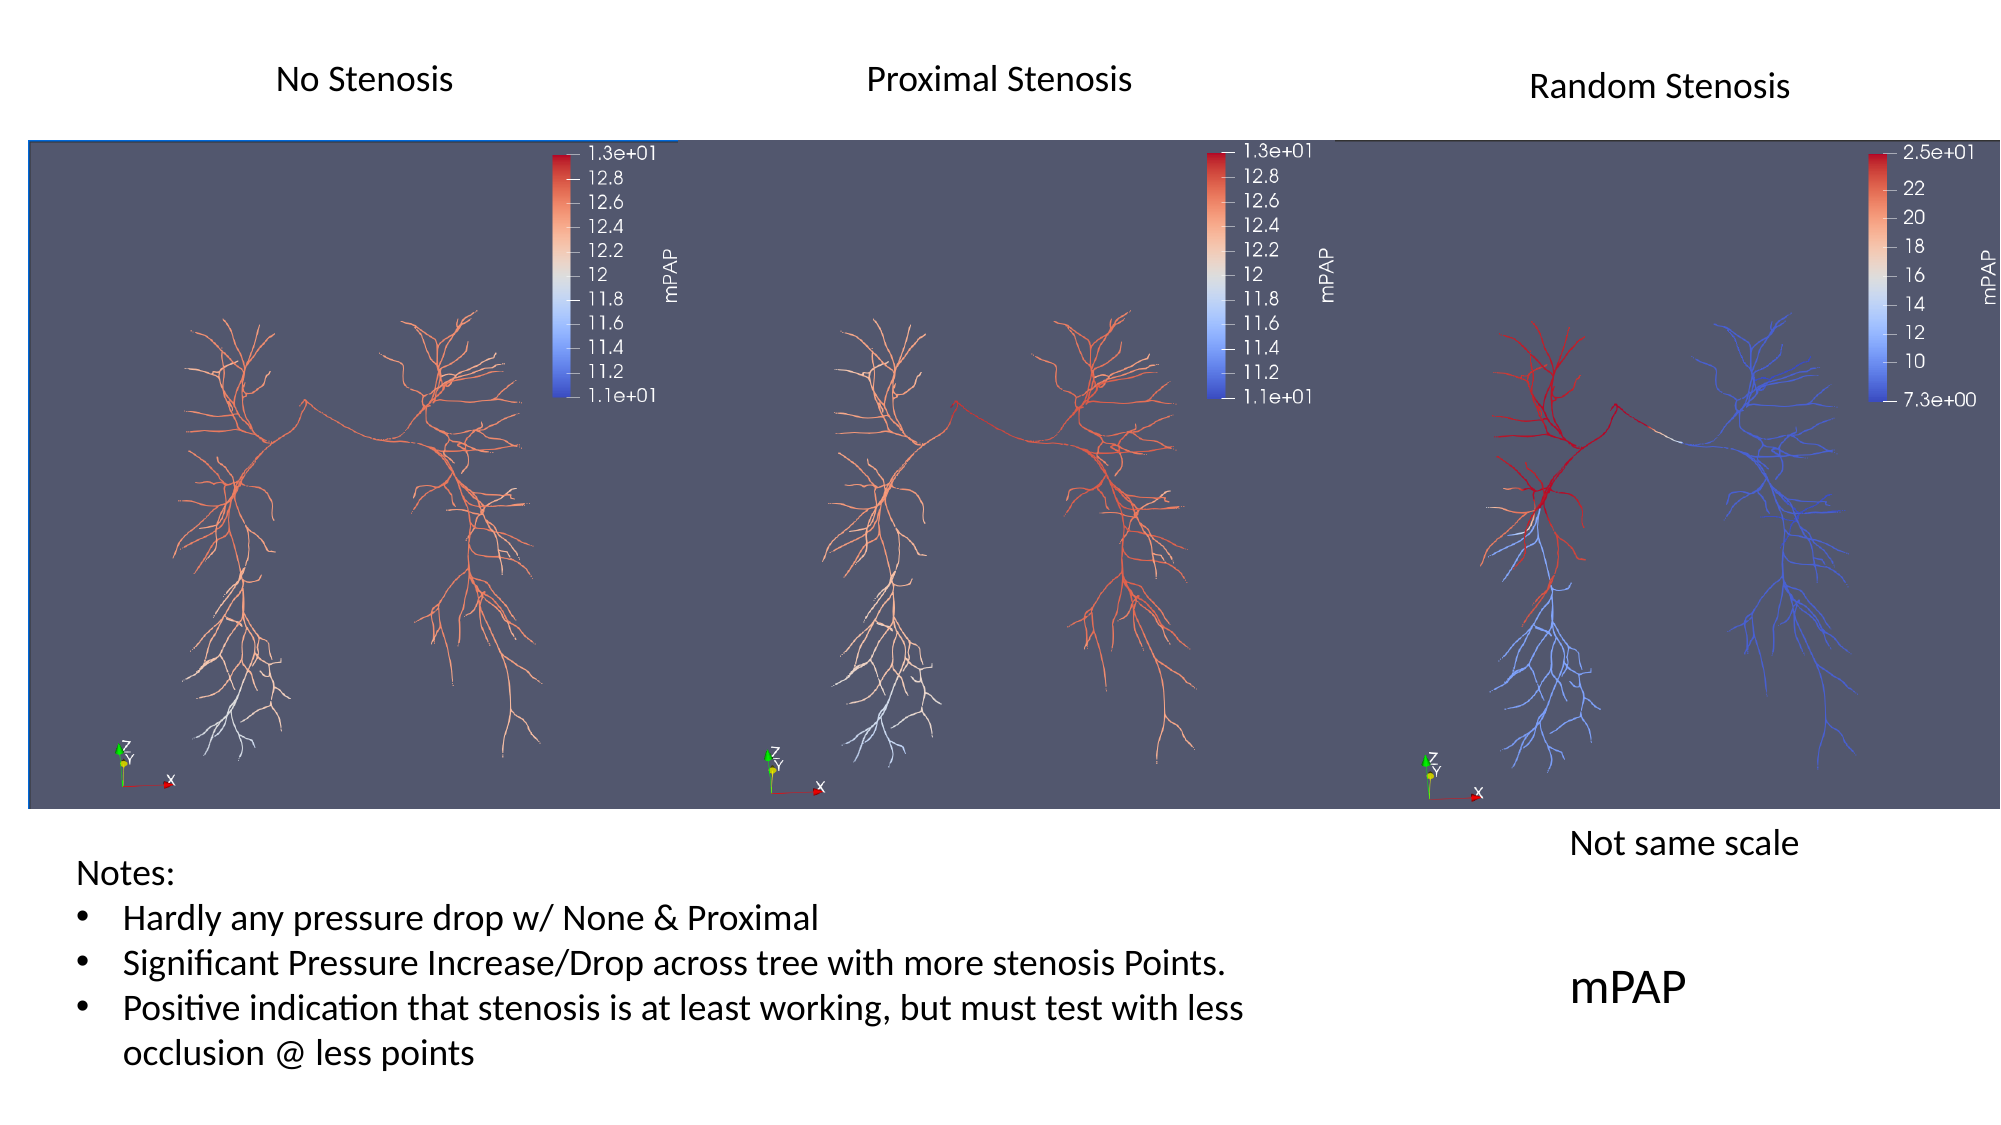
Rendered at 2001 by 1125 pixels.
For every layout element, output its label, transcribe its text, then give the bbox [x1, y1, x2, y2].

text_box Not same scale [1554, 810, 1939, 871]
text_box mPAP [1554, 946, 1721, 1022]
text_box No Stenosis [261, 46, 469, 107]
text_box Random Stenosis [1514, 53, 1807, 114]
text_box Notes: Hardly any pressure drop w/ None & Proximal Significant Pressure Increase/Drop across tree with more stenosis Points. Positive indication that stenosis is at least working, but must test with less occlusion @ less points [61, 840, 1295, 1081]
text_box Proximal Stenosis [851, 46, 1148, 107]
picture [28, 140, 2000, 809]
